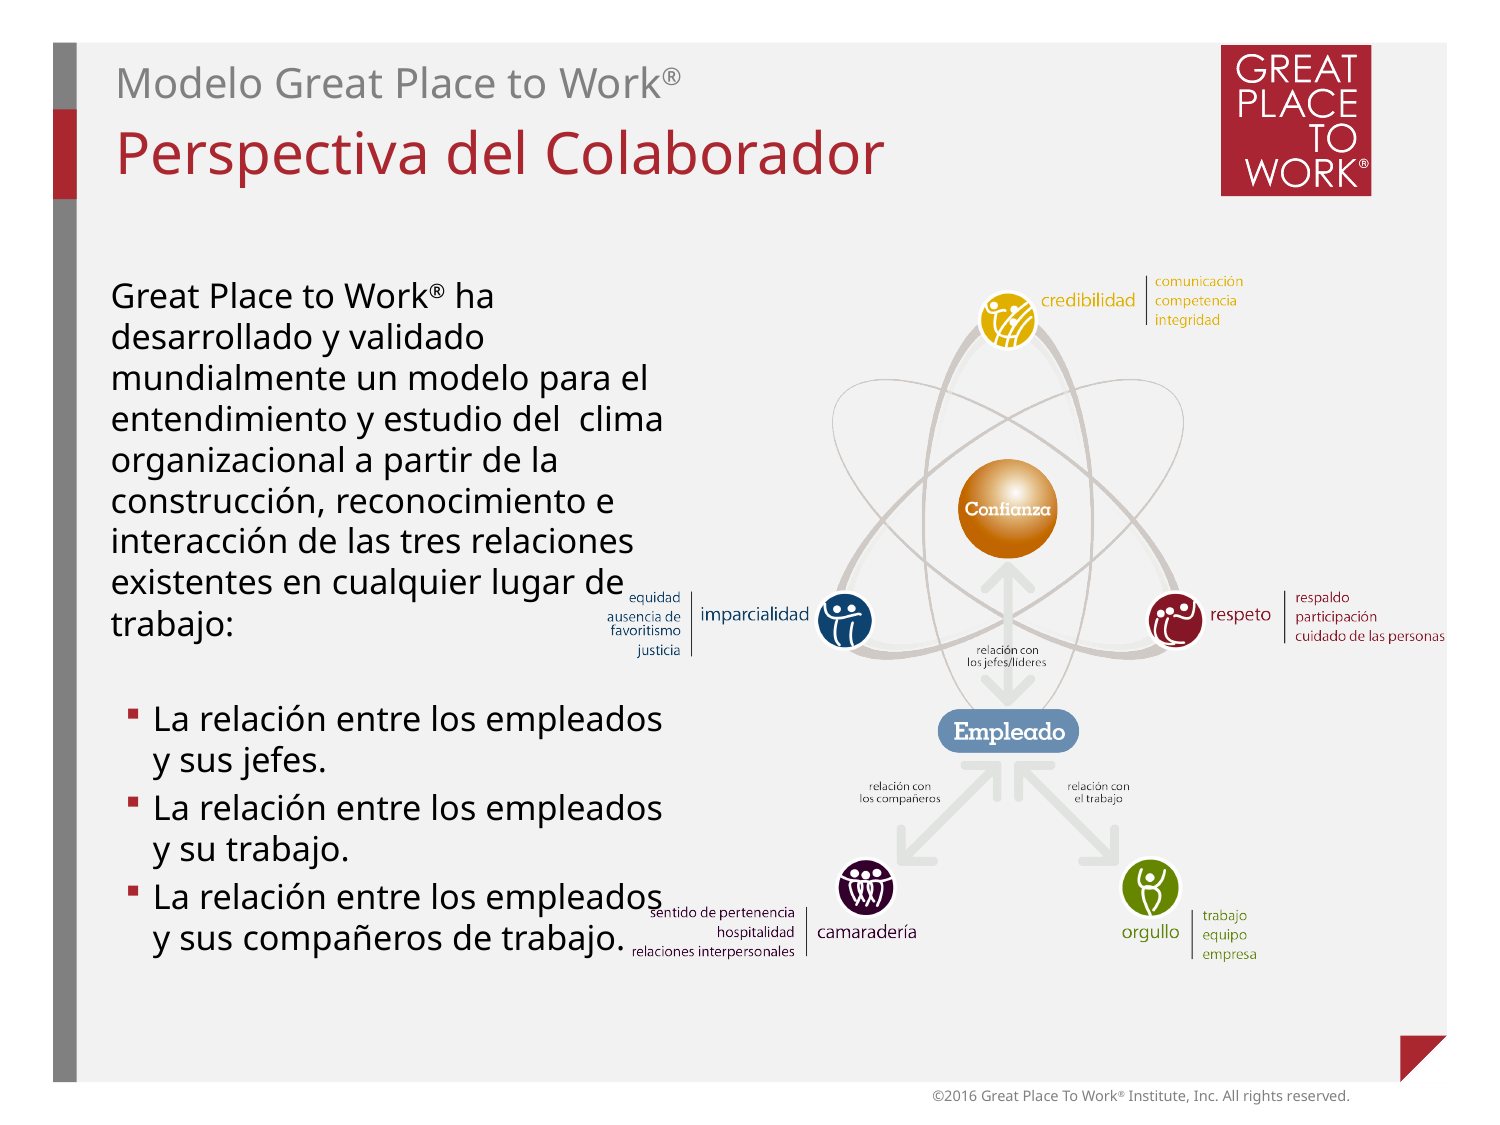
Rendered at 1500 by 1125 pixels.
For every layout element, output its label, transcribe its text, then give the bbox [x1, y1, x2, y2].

subtitle Modelo Great Place to Work® [100, 48, 1125, 115]
picture [575, 242, 1445, 964]
list Great Place to Work® ha desarrollado y validado mundialmente un modelo para el entendimiento y estudio del clima organizacional a partir de la construcción, reconocimiento e interacción de las tres relaciones existentes en cualquier lugar de trabajo: La relación entre los empleados y sus jefes. La relación entre los empleados y su trabajo. La relación entre los empleados y sus compañeros de trabajo. [95, 266, 686, 977]
title Perspectiva del Colaborador [100, 115, 1125, 197]
